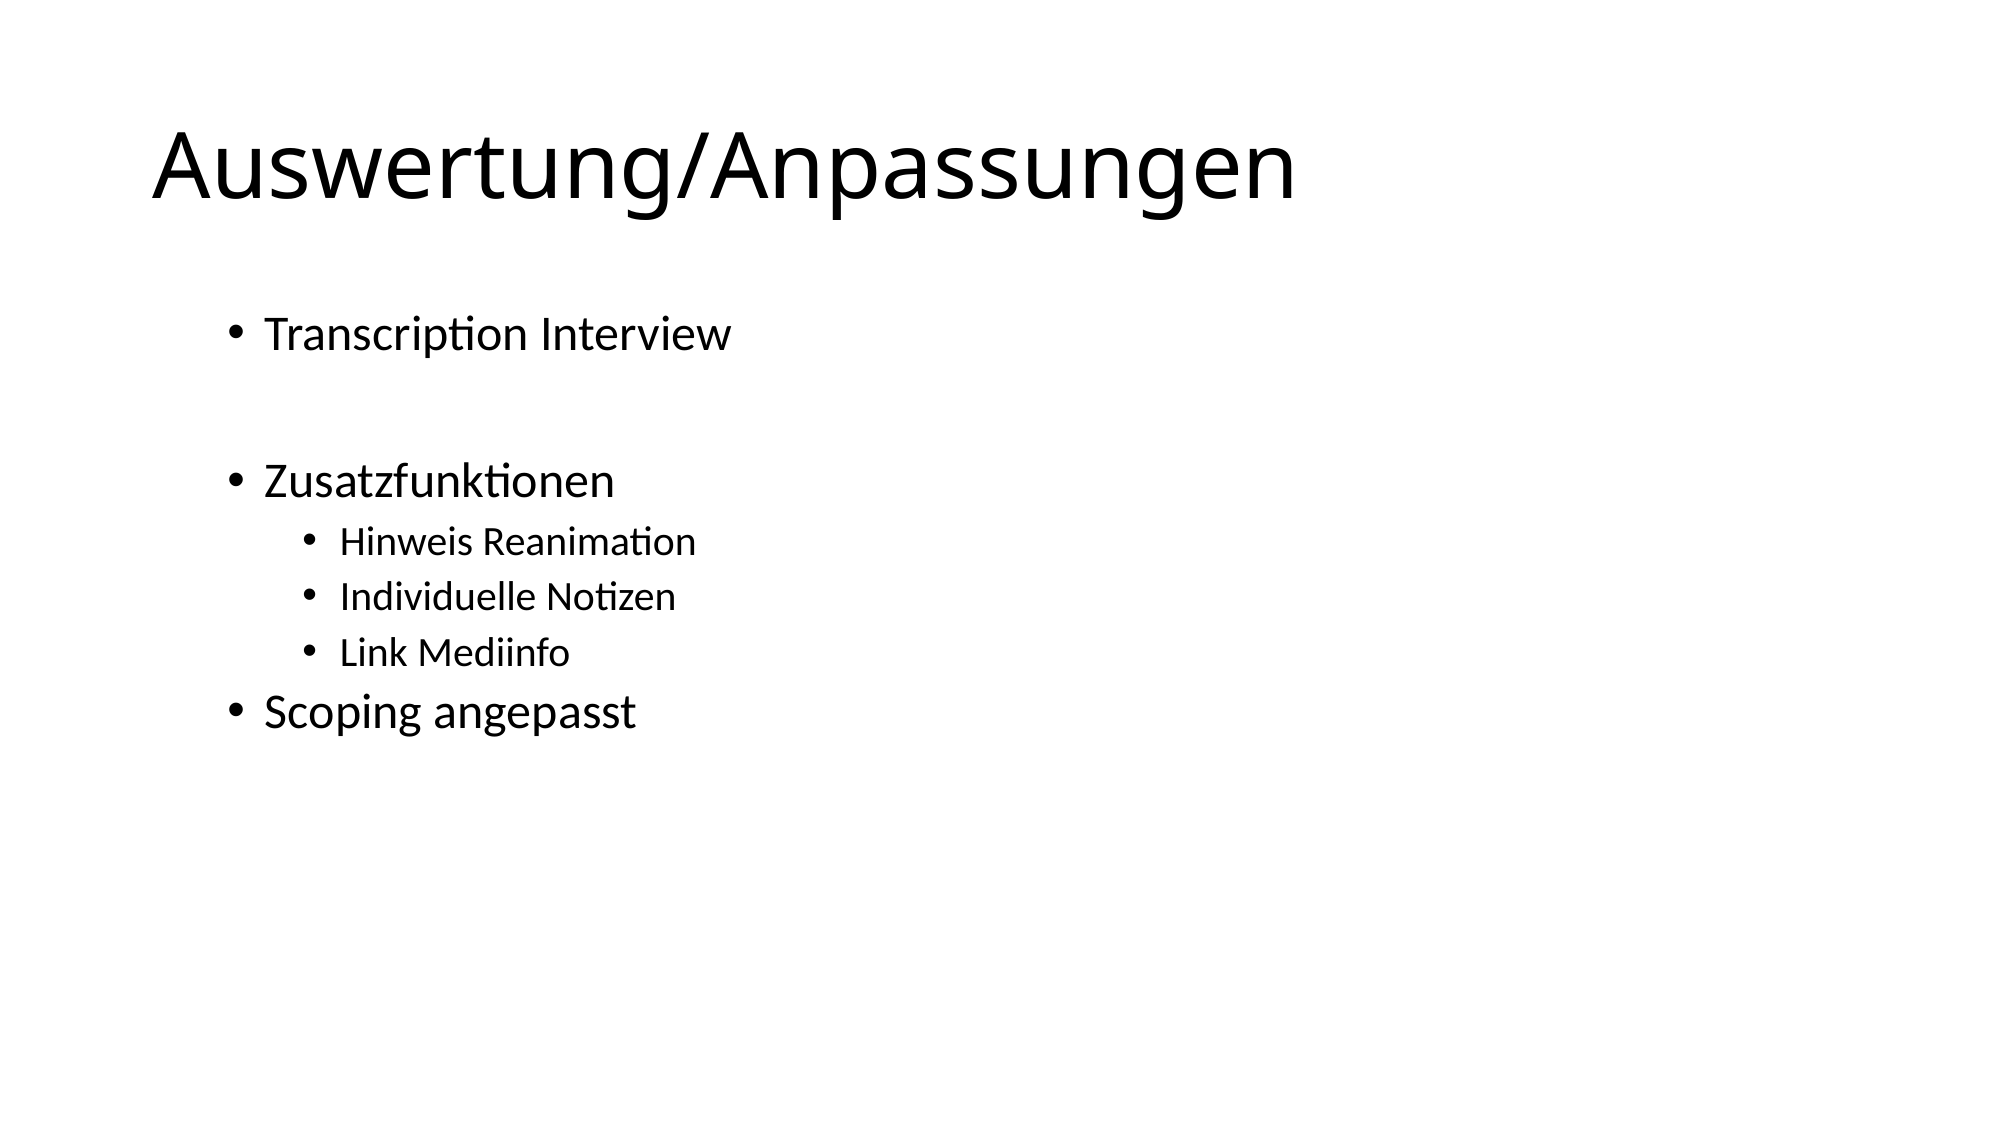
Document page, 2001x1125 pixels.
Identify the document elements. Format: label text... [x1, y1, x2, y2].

list Transcription Interview Zusatzfunktionen Hinweis Reanimation Individuelle Notizen Link Mediinfo Scoping angepasst [137, 299, 1863, 1014]
title Auswertung/Anpassungen [137, 59, 1863, 278]
